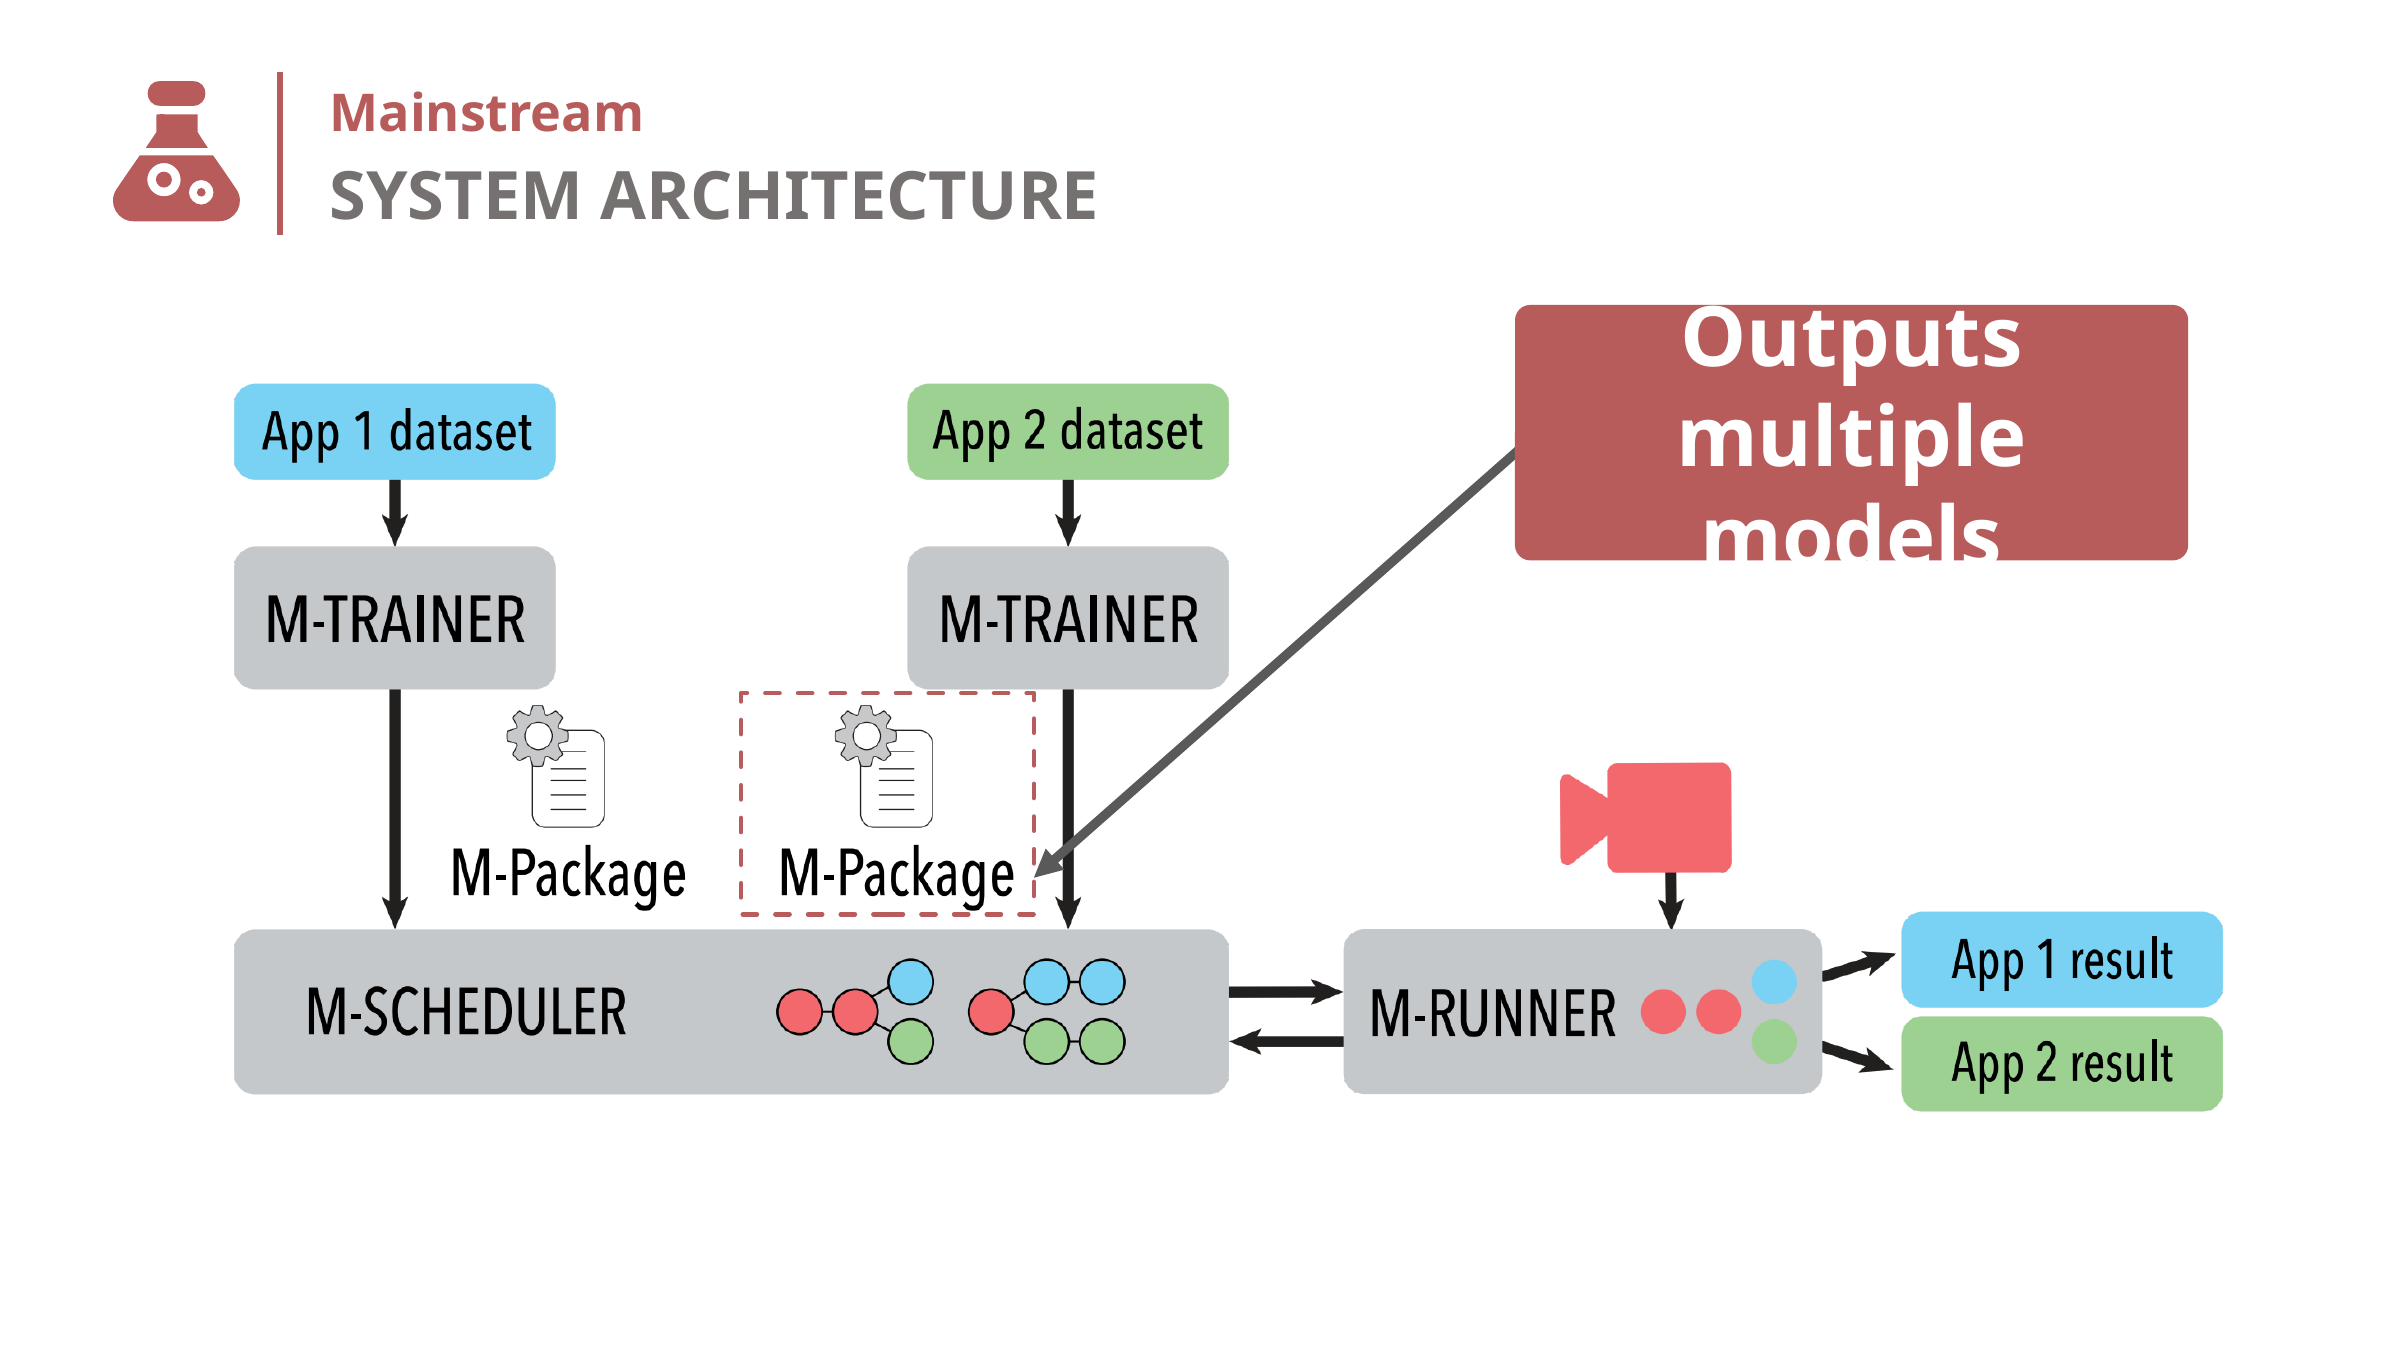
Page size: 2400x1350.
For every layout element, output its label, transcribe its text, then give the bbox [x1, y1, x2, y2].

title Mainstream [314, 75, 2385, 154]
picture [87, 374, 2226, 1119]
text_box Outputs multiple models [1515, 304, 2189, 374]
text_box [1033, 432, 1539, 878]
list SYSTEM ARCHITECTURE [314, 154, 2385, 236]
